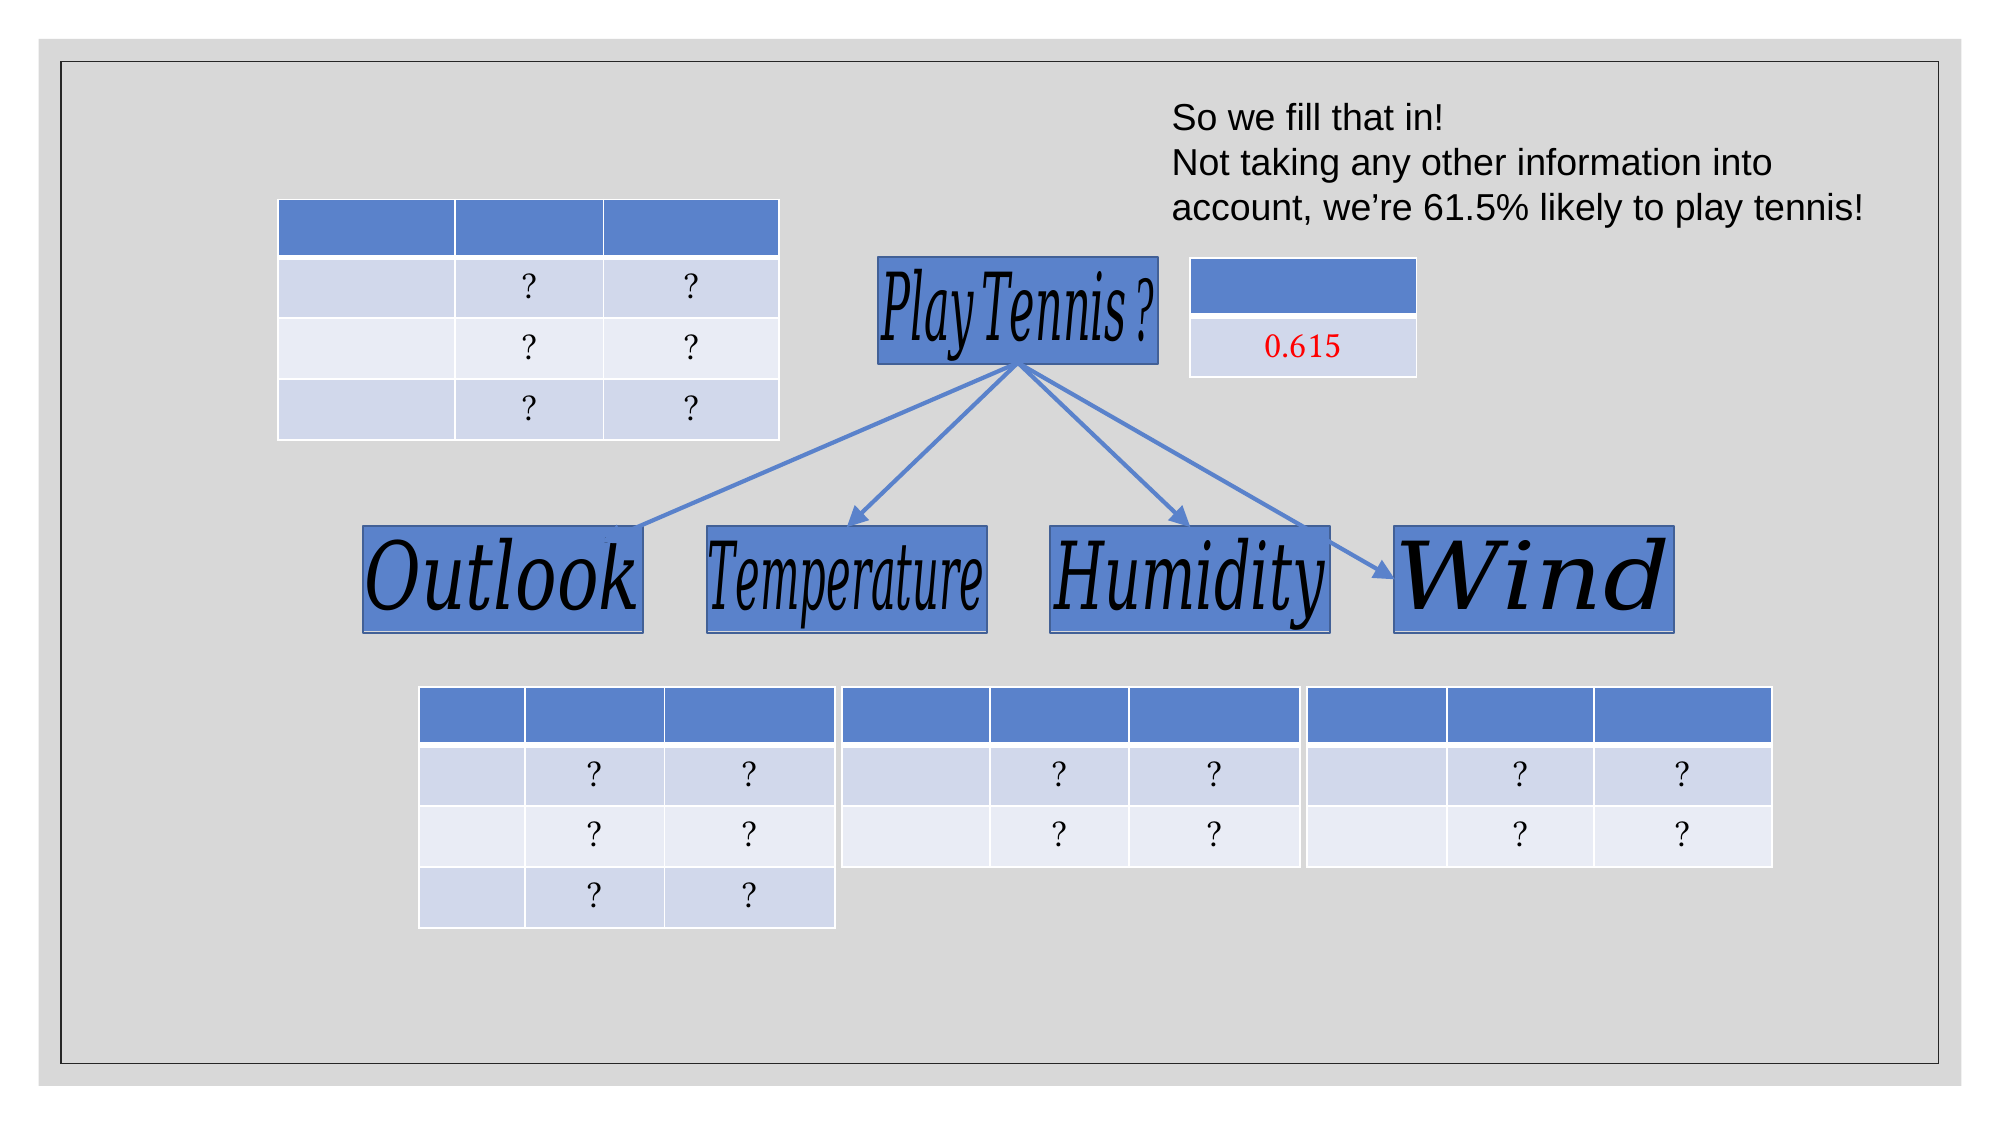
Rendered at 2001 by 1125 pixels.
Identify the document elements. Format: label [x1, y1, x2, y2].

text_box [1156, 85, 1897, 235]
text_box [601, 362, 1436, 543]
